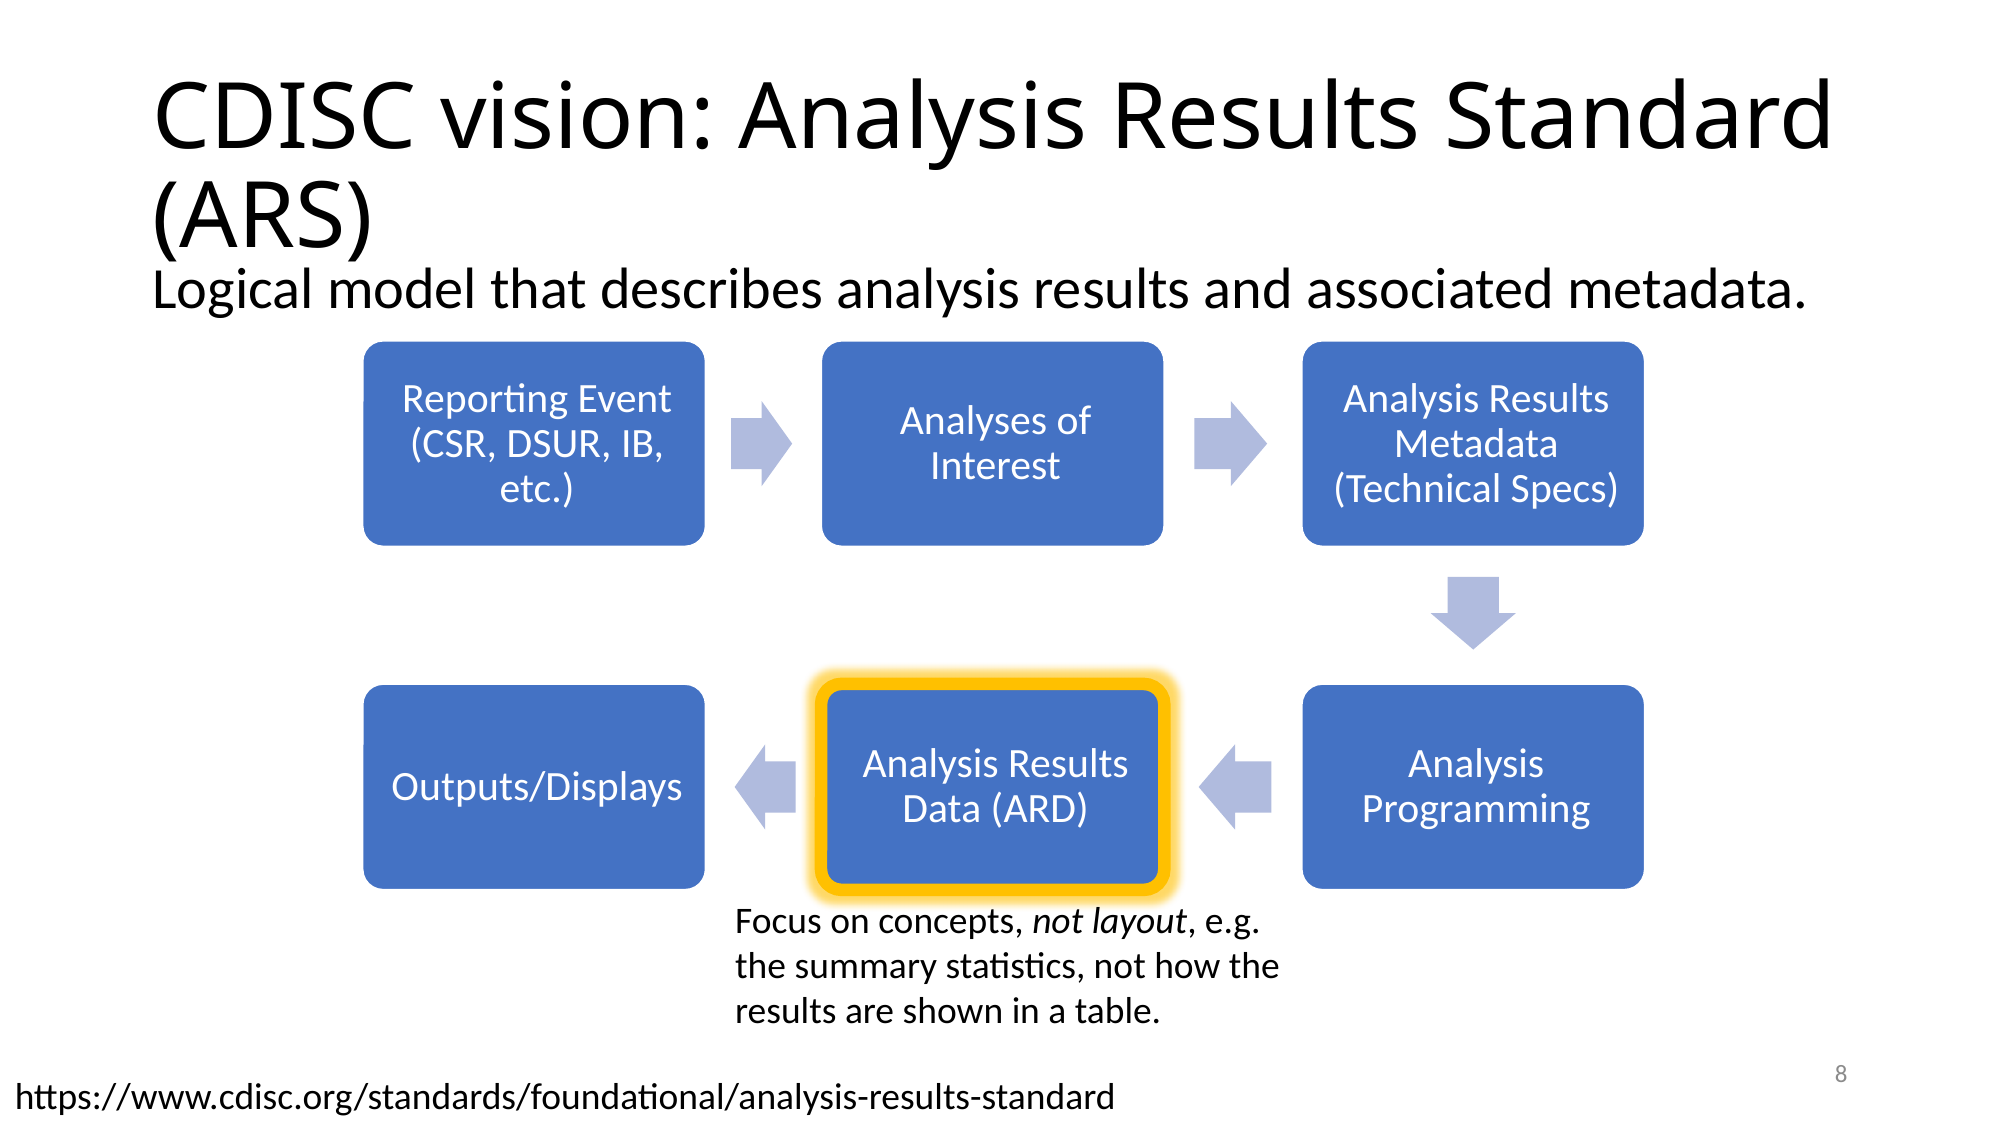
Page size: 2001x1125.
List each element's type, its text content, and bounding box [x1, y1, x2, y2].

list Logical model that describes analysis results and associated metadata. [1670, 250, 2000, 965]
list Logical model that describes analysis results and associated metadata. [137, 250, 362, 965]
text_box Focus on concepts, not layout, e.g. the summary statistics, not how the results are shown in a table. [720, 1006, 1312, 1039]
slide_number 8 [1412, 1042, 1863, 1103]
text_box https://www.cdisc.org/standards/foundational/analysis-results-standard [0, 1064, 1391, 1125]
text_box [362, 224, 1670, 1006]
title CDISC vision: Analysis Results Standard (ARS) [137, 59, 1863, 250]
